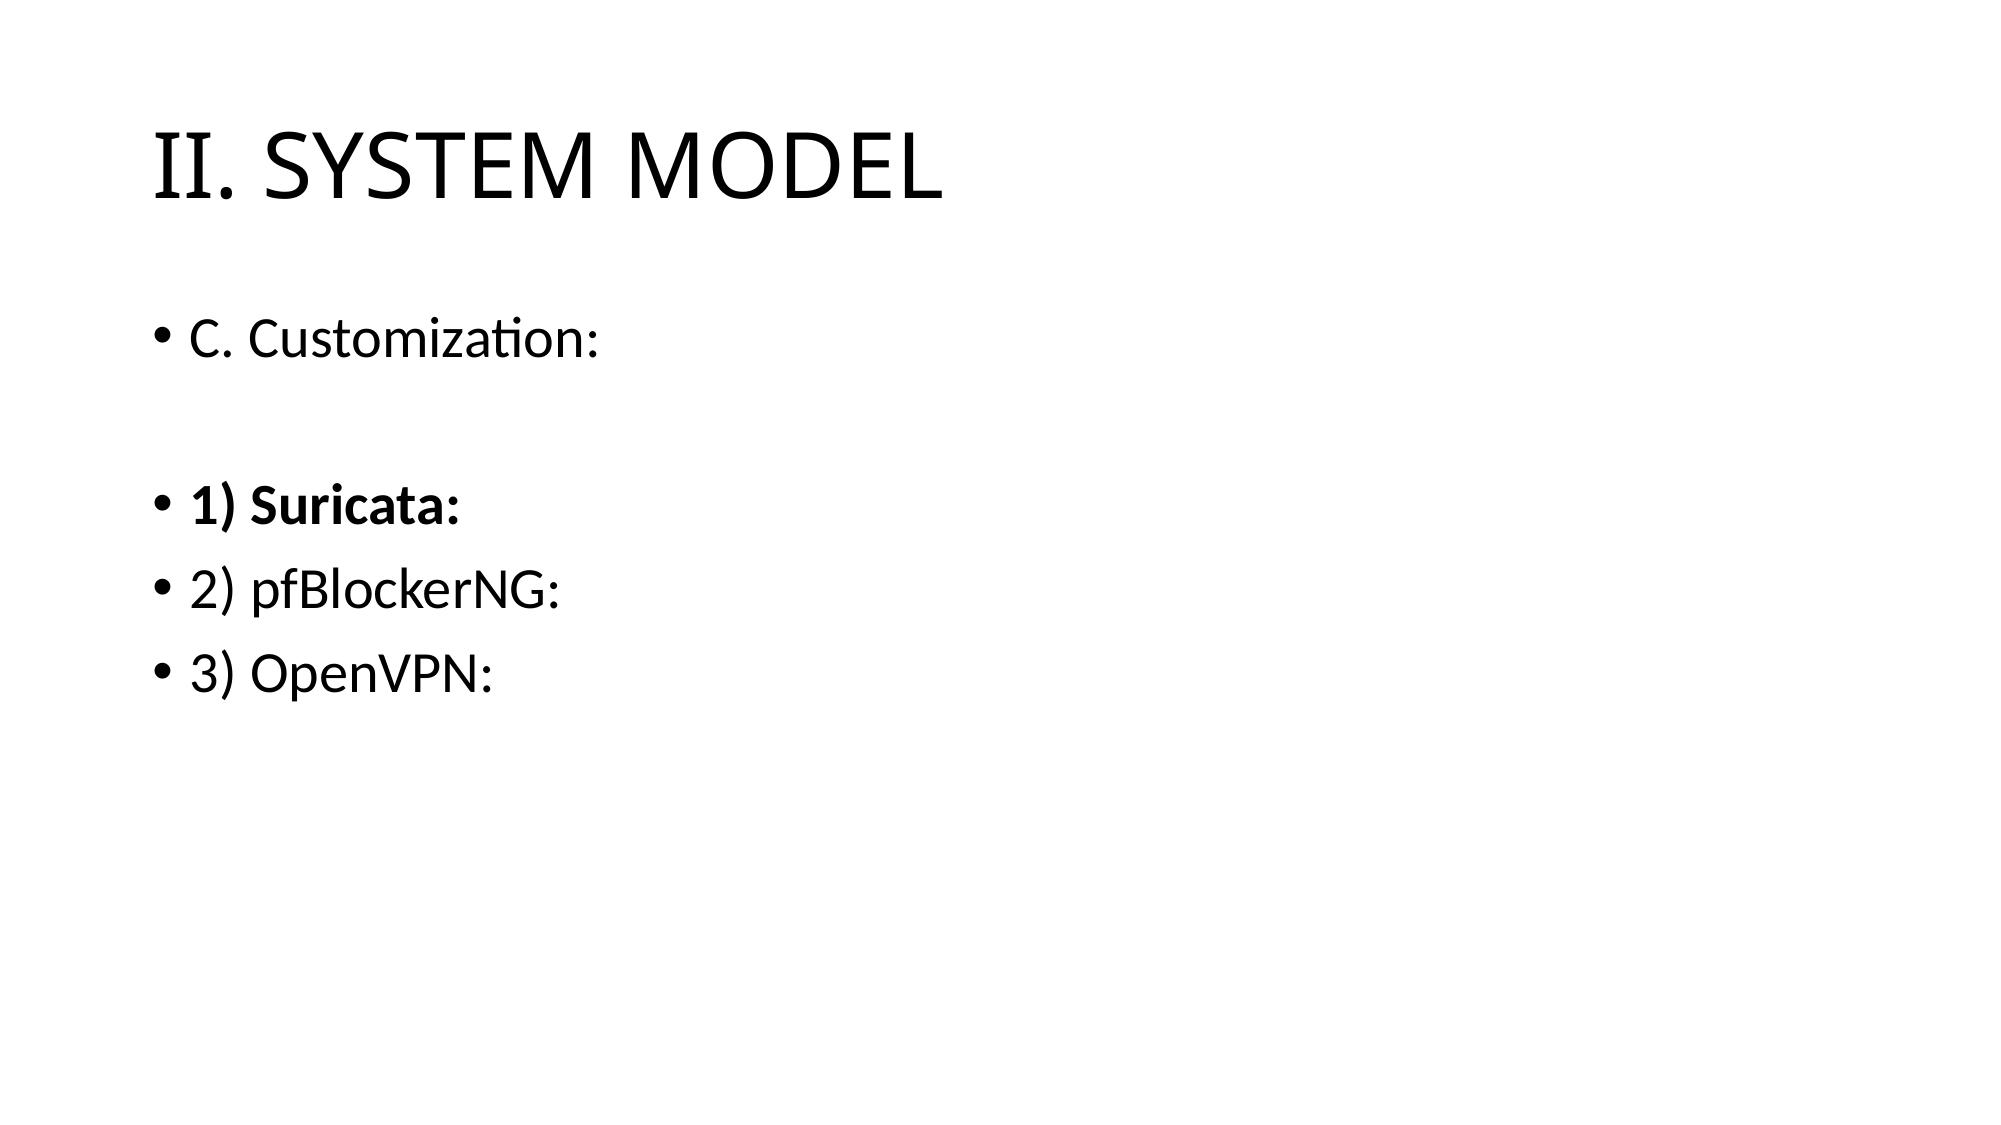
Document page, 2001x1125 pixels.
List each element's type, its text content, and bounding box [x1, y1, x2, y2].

list C. Customization: 1) Suricata: 2) pfBlockerNG: 3) OpenVPN: [137, 299, 1863, 1014]
title II. SYSTEM MODEL [137, 59, 1863, 278]
